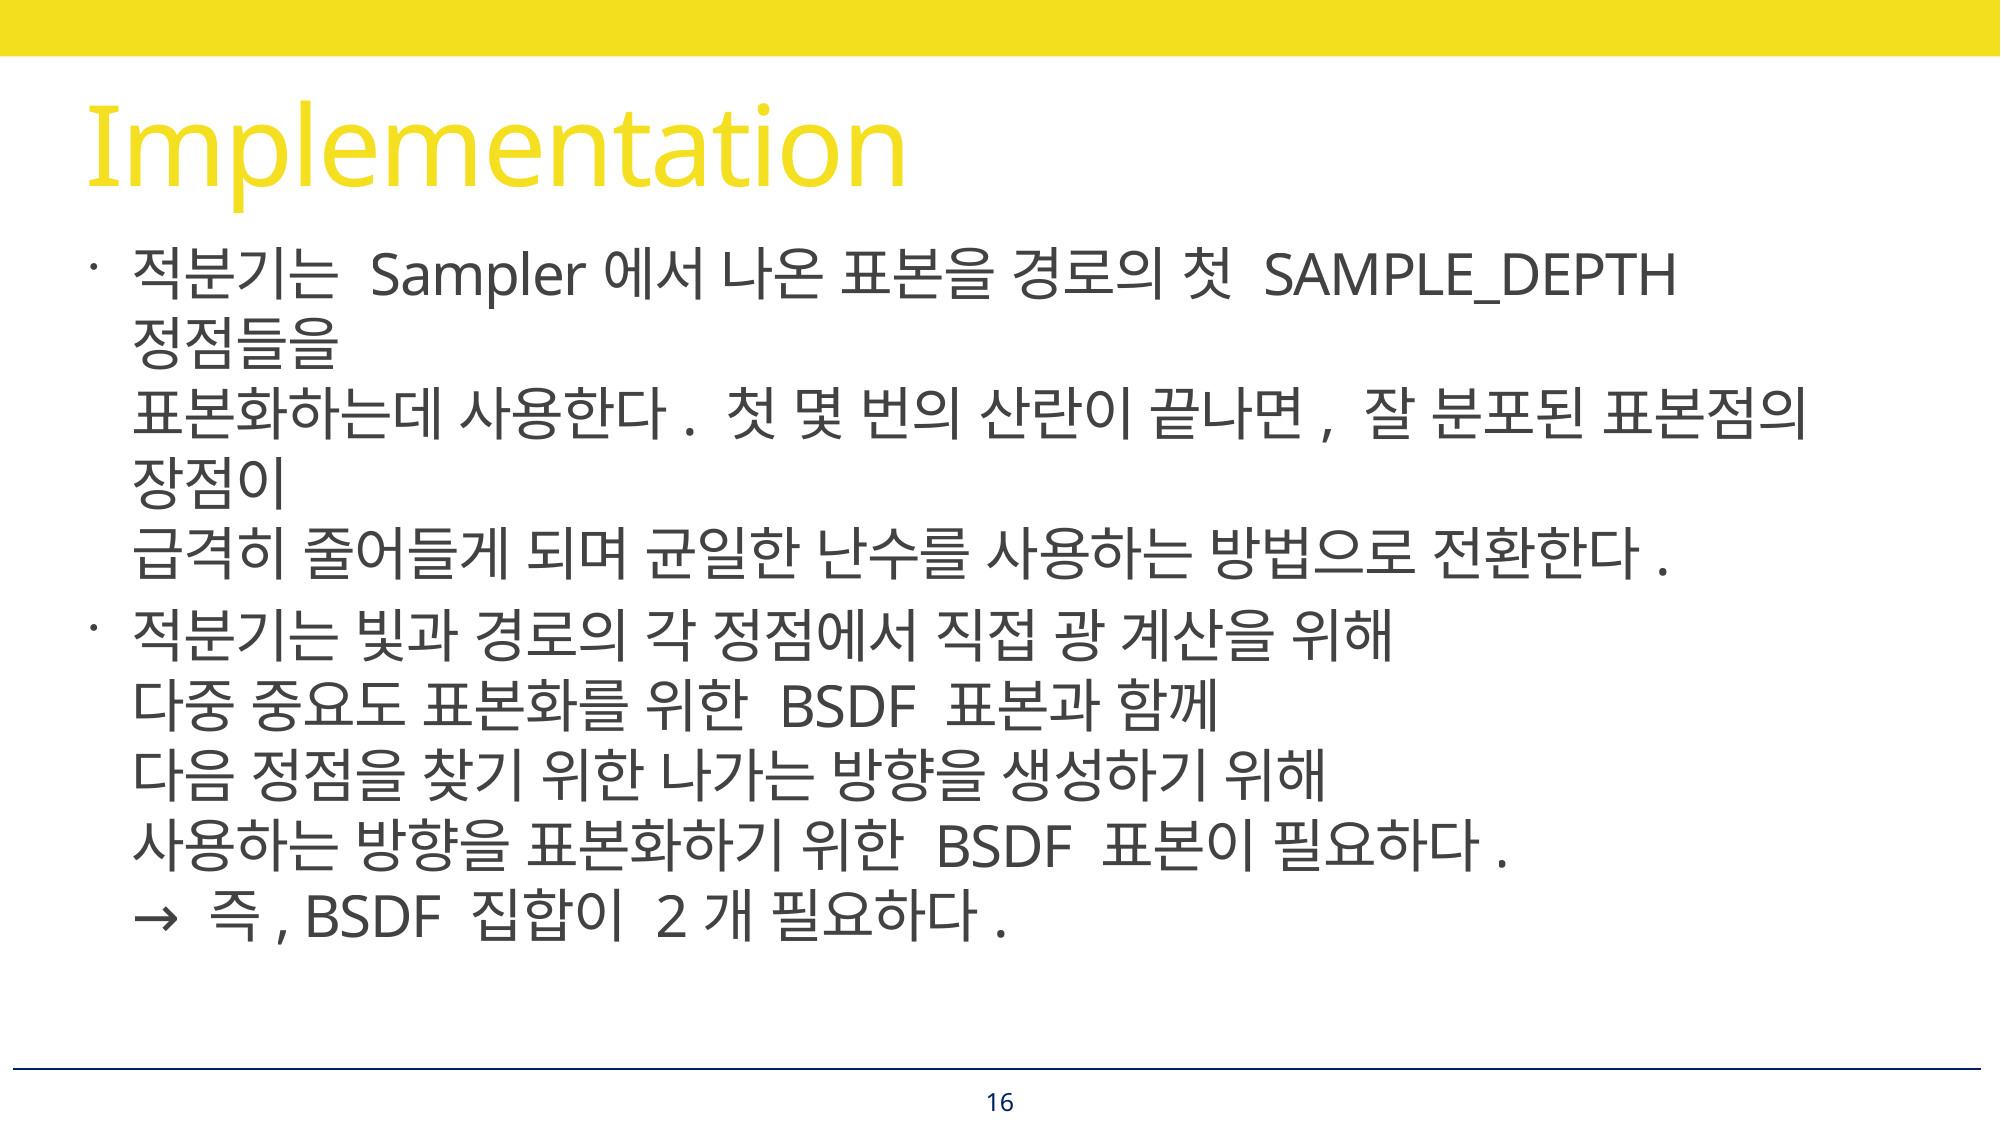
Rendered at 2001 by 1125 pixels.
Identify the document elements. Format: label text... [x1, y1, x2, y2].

list 적분기는 Sampler에서 나온 표본을 경로의 첫 SAMPLE_DEPTH 정점들을 표본화하는데 사용한다. 첫 몇 번의 산란이 끝나면, 잘 분포된 표본점의 장점이 급격히 줄어들게 되며 균일한 난수를 사용하는 방법으로 전환한다. 적분기는 빛과 경로의 각 정점에서 직접 광 계산을 위해 다중 중요도 표본화를 위한 BSDF 표본과 함께 다음 정점을 찾기 위한 나가는 방향을 생성하기 위해 사용하는 방향을 표본화하기 위한 BSDF 표본이 필요하다. → 즉, BSDF 집합이 2개 필요하다. [85, 237, 1915, 1049]
title Implementation [85, 89, 1915, 212]
slide_number 16 [916, 1078, 1084, 1125]
